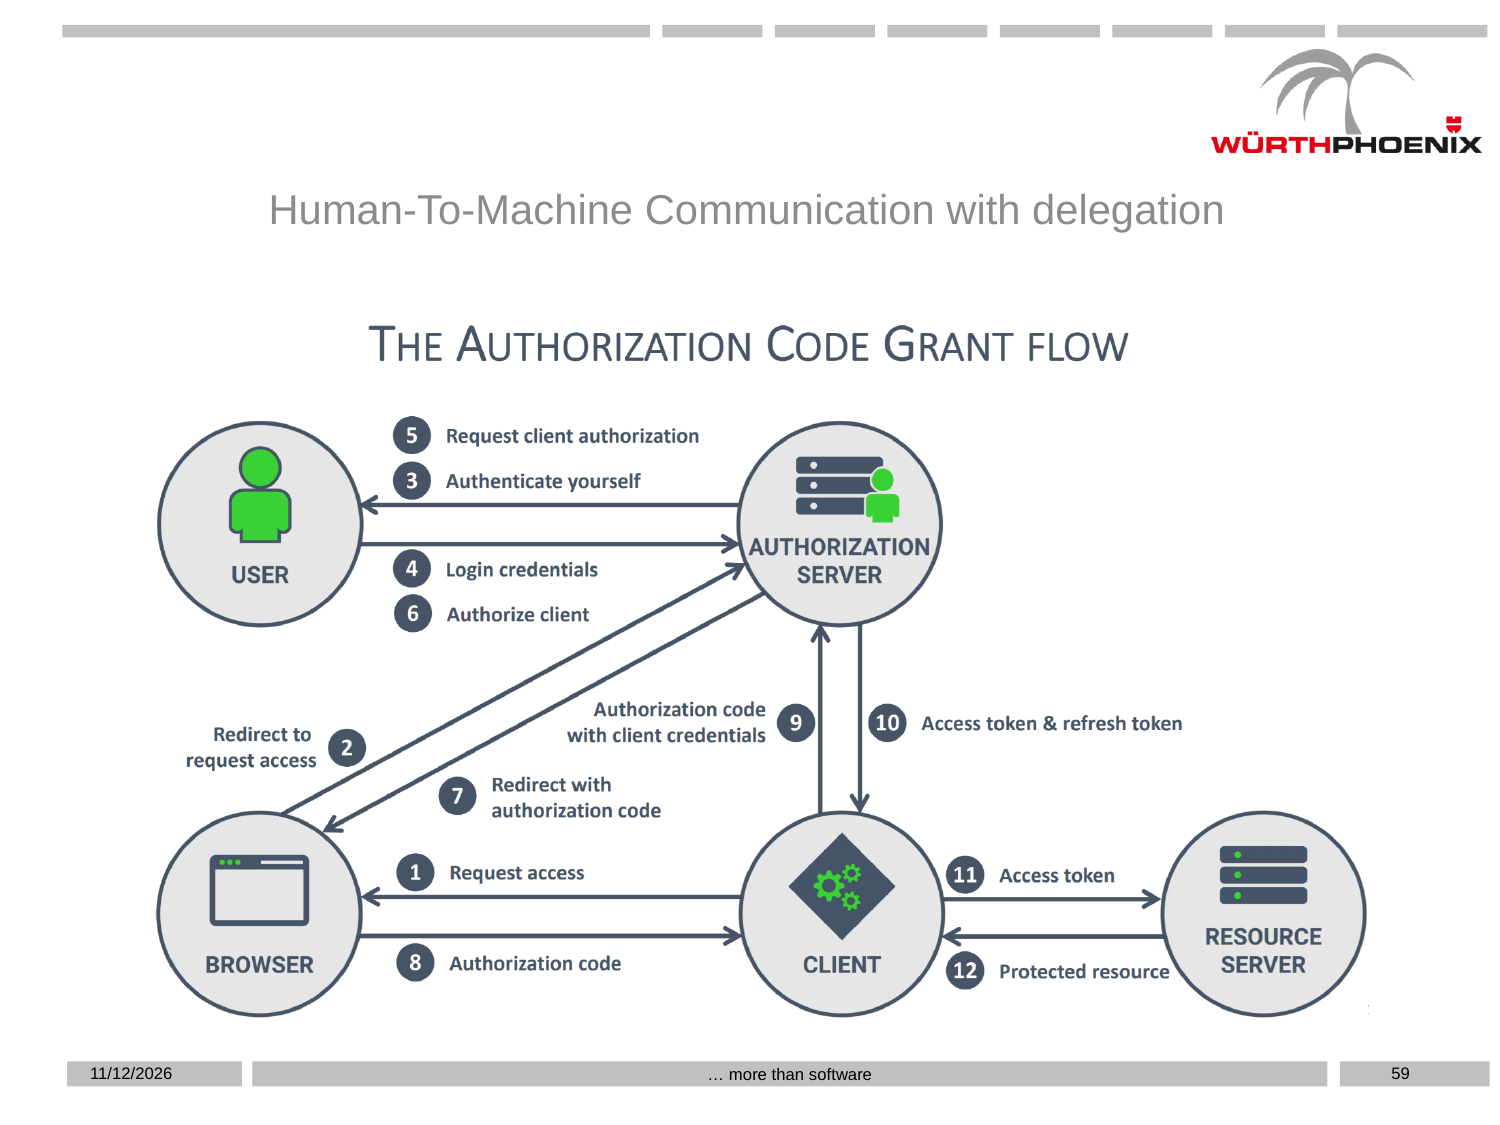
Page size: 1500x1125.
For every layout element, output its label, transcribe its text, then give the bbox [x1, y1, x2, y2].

text_box Human-To-Machine Communication with delegation [221, 174, 1272, 275]
picture [1211, 49, 1482, 153]
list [124, 312, 1370, 1022]
slide_number 59 [1074, 1042, 1425, 1103]
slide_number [75, 1042, 425, 1103]
